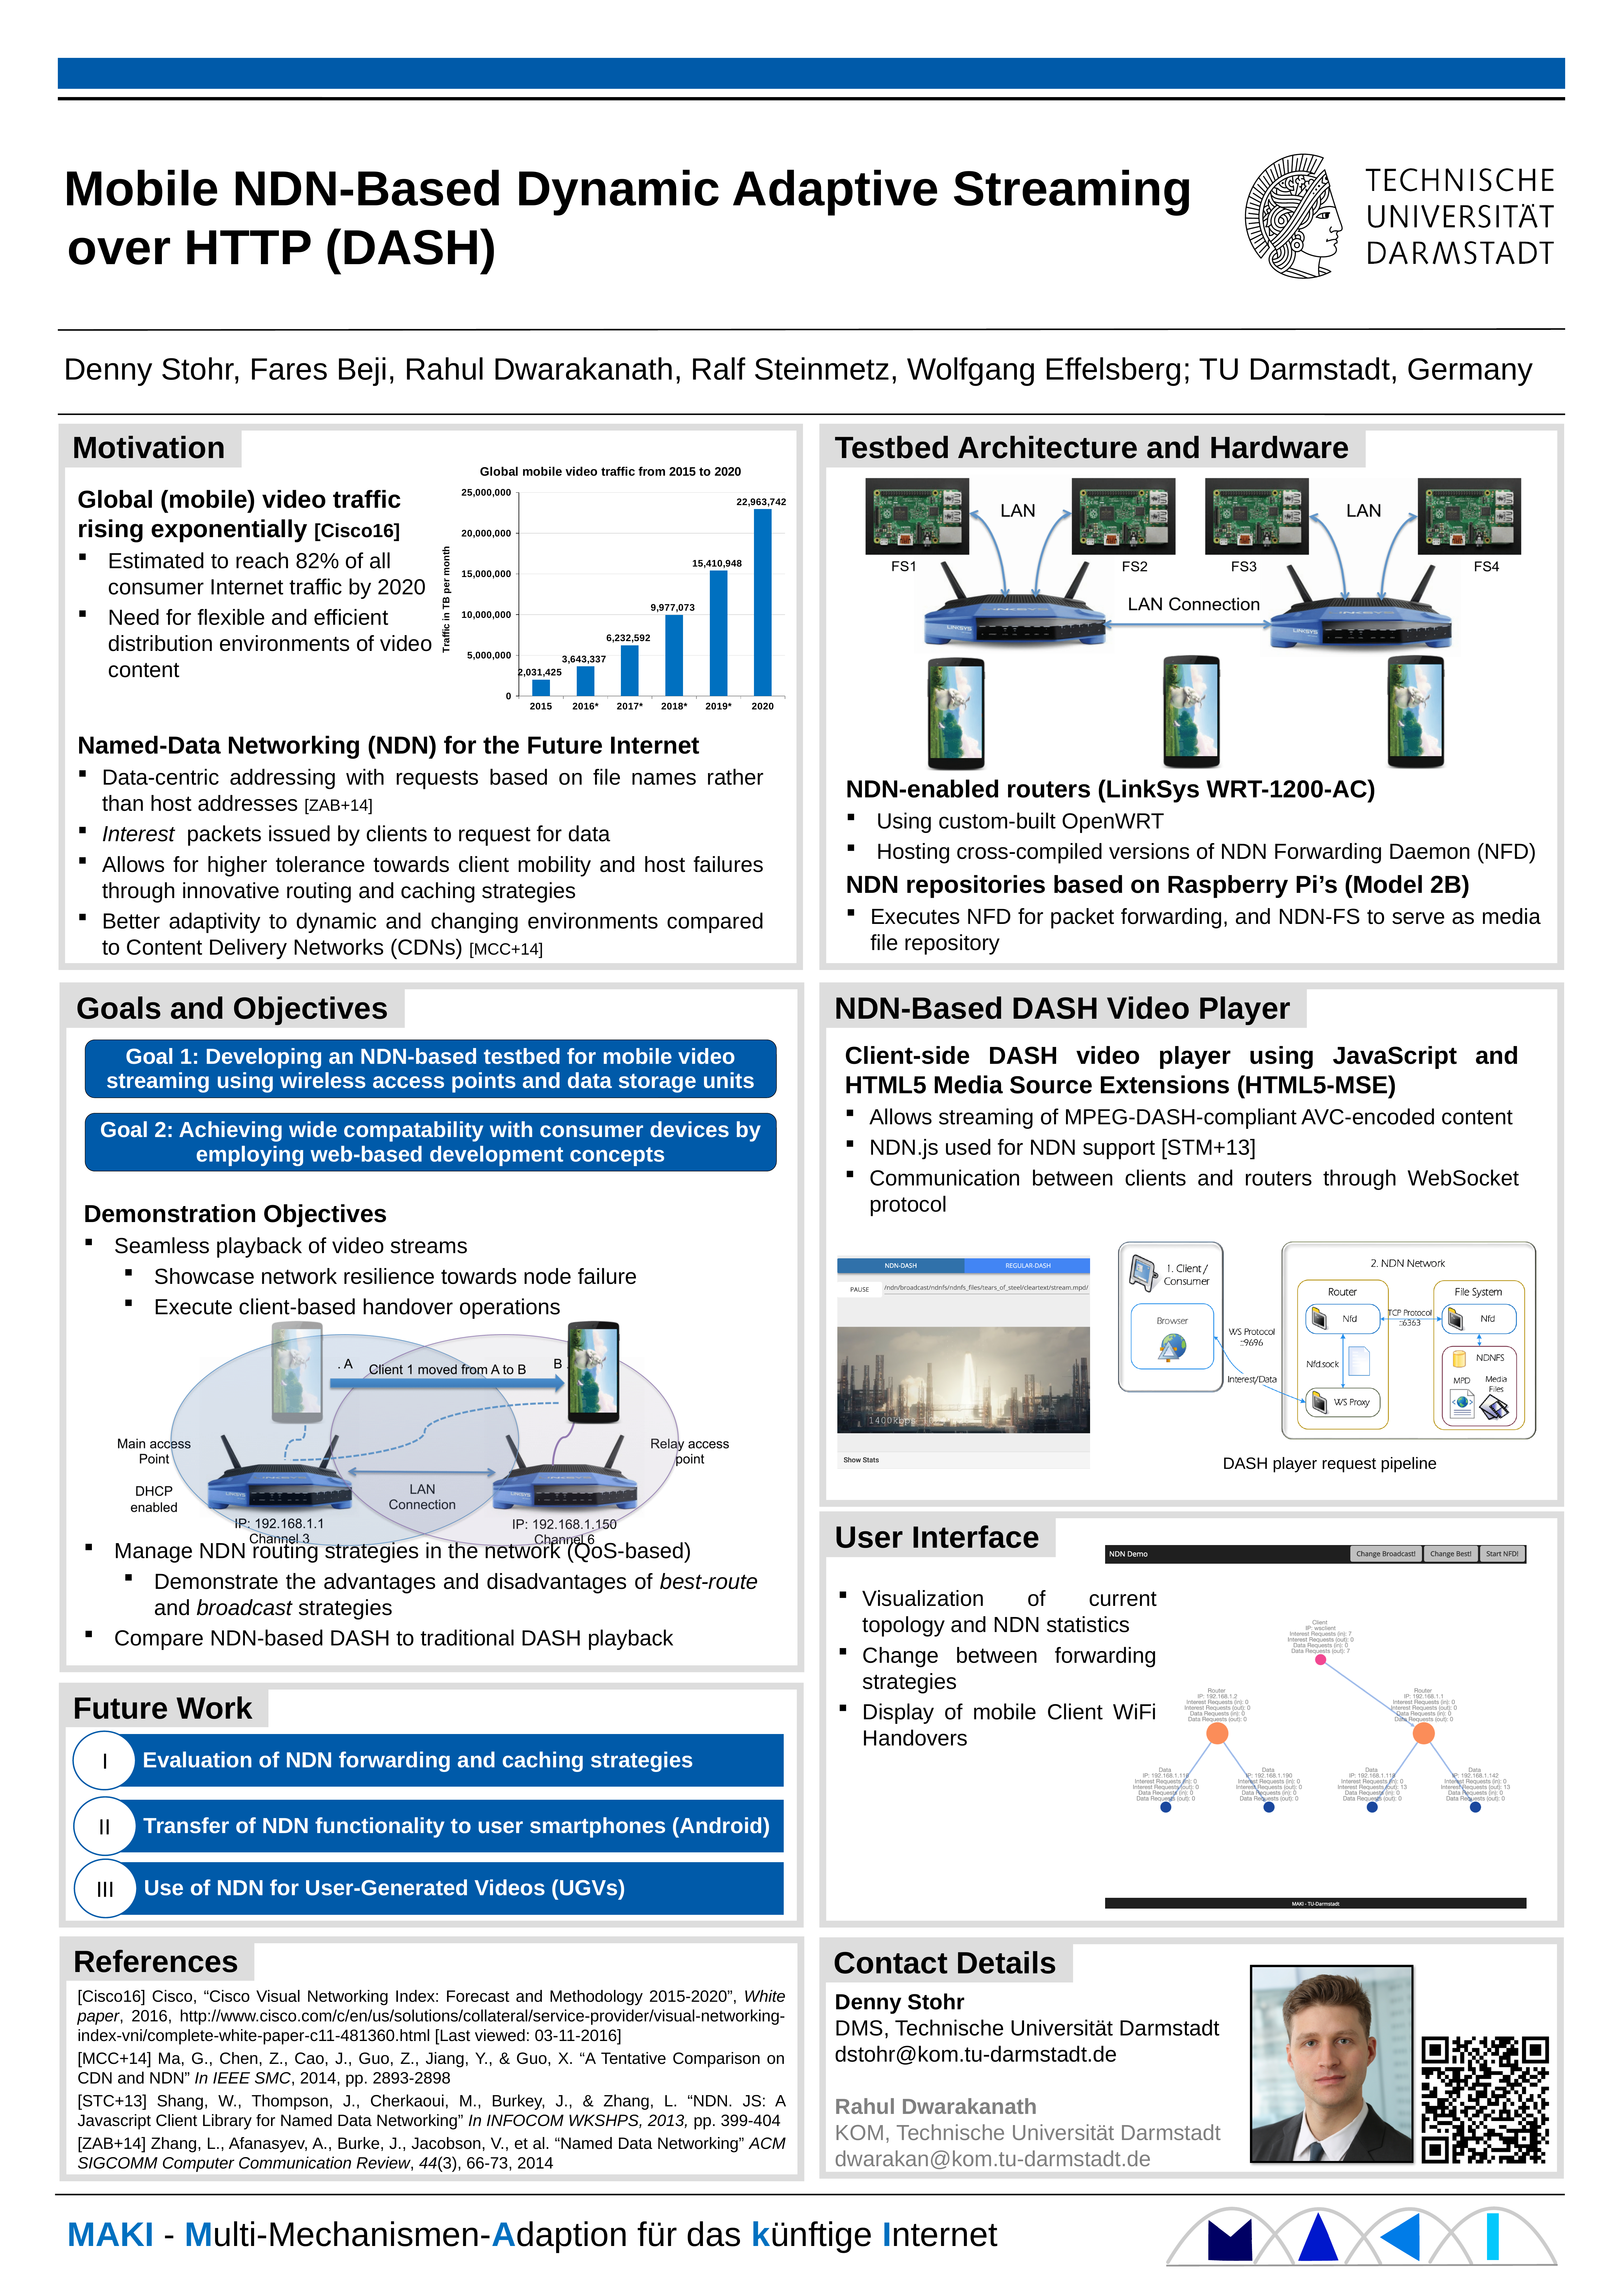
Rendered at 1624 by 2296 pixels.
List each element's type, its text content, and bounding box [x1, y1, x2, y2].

text_box [823, 427, 1561, 967]
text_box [74, 1859, 137, 1918]
text_box Goal 2: Achieving wide compatability with consumer devices by employing web-based development concepts [85, 1113, 777, 1171]
text_box Goal 1: Developing an NDN-based testbed for mobile video streaming using wireless access points and data storage units [85, 1040, 777, 1098]
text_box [73, 1731, 136, 1790]
picture [1105, 1228, 1555, 1453]
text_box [822, 1940, 1561, 2175]
chart [429, 452, 793, 717]
text_box Demonstration Objectives Seamless playback of video streams Showcase network resilience towards node failure Execute client-based handover operations Manage NDN routing strategies in the network (QoS-based) Demonstrate the advantages and disadvantages of best-route and broadcast strategies Compare NDN-based DASH to traditional DASH playback [77, 1194, 765, 1684]
text_box Named-Data Networking (NDN) for the Future Internet Data-centric addressing with requests based on file names rather than host addresses [ZAB+14] Interest packets issued by clients to request for data Allows for higher tolerance towards client mobility and host failures through innovative routing and caching strategies Better adaptivity to dynamic and changing environments compared to Content Delivery Networks (CDNs) [MCC+14] [70, 726, 771, 963]
picture [94, 1318, 748, 1553]
text_box [63, 986, 801, 1669]
picture [1418, 2032, 1553, 2168]
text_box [62, 1686, 800, 1924]
text_box [823, 986, 1561, 1504]
text_box [62, 427, 800, 967]
text_box Global (mobile) video traffic rising exponentially [Cisco16] Estimated to reach 82% of all consumer Internet traffic by 2020 Need for flexible and efficient distribution environments of video content [70, 480, 427, 685]
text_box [74, 1797, 137, 1856]
text_box Denny Stohr, Fares Beji, Rahul Dwarakanath, Ralf Steinmetz, Wolfgang Effelsberg; TU Darmstadt, Germany [59, 332, 1565, 403]
picture [1252, 1967, 1411, 2161]
text_box Client-side DASH video player using JavaScript and HTML5 Media Source Extensions (HTML5-MSE) Allows streaming of MPEG-DASH-compliant AVC-encoded content NDN.js used for NDN support [STM+13] Communication between clients and routers through WebSocket protocol [838, 1036, 1527, 1250]
text_box Mobile NDN-Based Dynamic Adaptive Streaming over HTTP (DASH) [59, 113, 1252, 318]
picture [1105, 1545, 1527, 1909]
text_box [63, 1939, 801, 2178]
text_box [823, 1515, 1561, 1924]
text_box Visualization of current topology and NDN statistics Change between forwarding strategies Display of mobile Client WiFi Handovers [831, 1581, 1103, 1754]
picture [847, 472, 1537, 771]
text_box Motivation [62, 425, 241, 467]
text_box Testbed Architecture and Hardware [825, 425, 1365, 467]
text_box NDN-enabled routers (LinkSys WRT-1200-AC) Using custom-built OpenWRT Hosting cross-compiled versions of NDN Forwarding Daemon (NFD) NDN repositories based on Raspberry Pi’s (Model 2B) Executes NFD for packet forwarding, and NDN-FS to serve as media file repository [839, 769, 1548, 958]
picture [837, 1255, 1090, 1474]
text_box DASH player request pipeline [1162, 1455, 1498, 1475]
